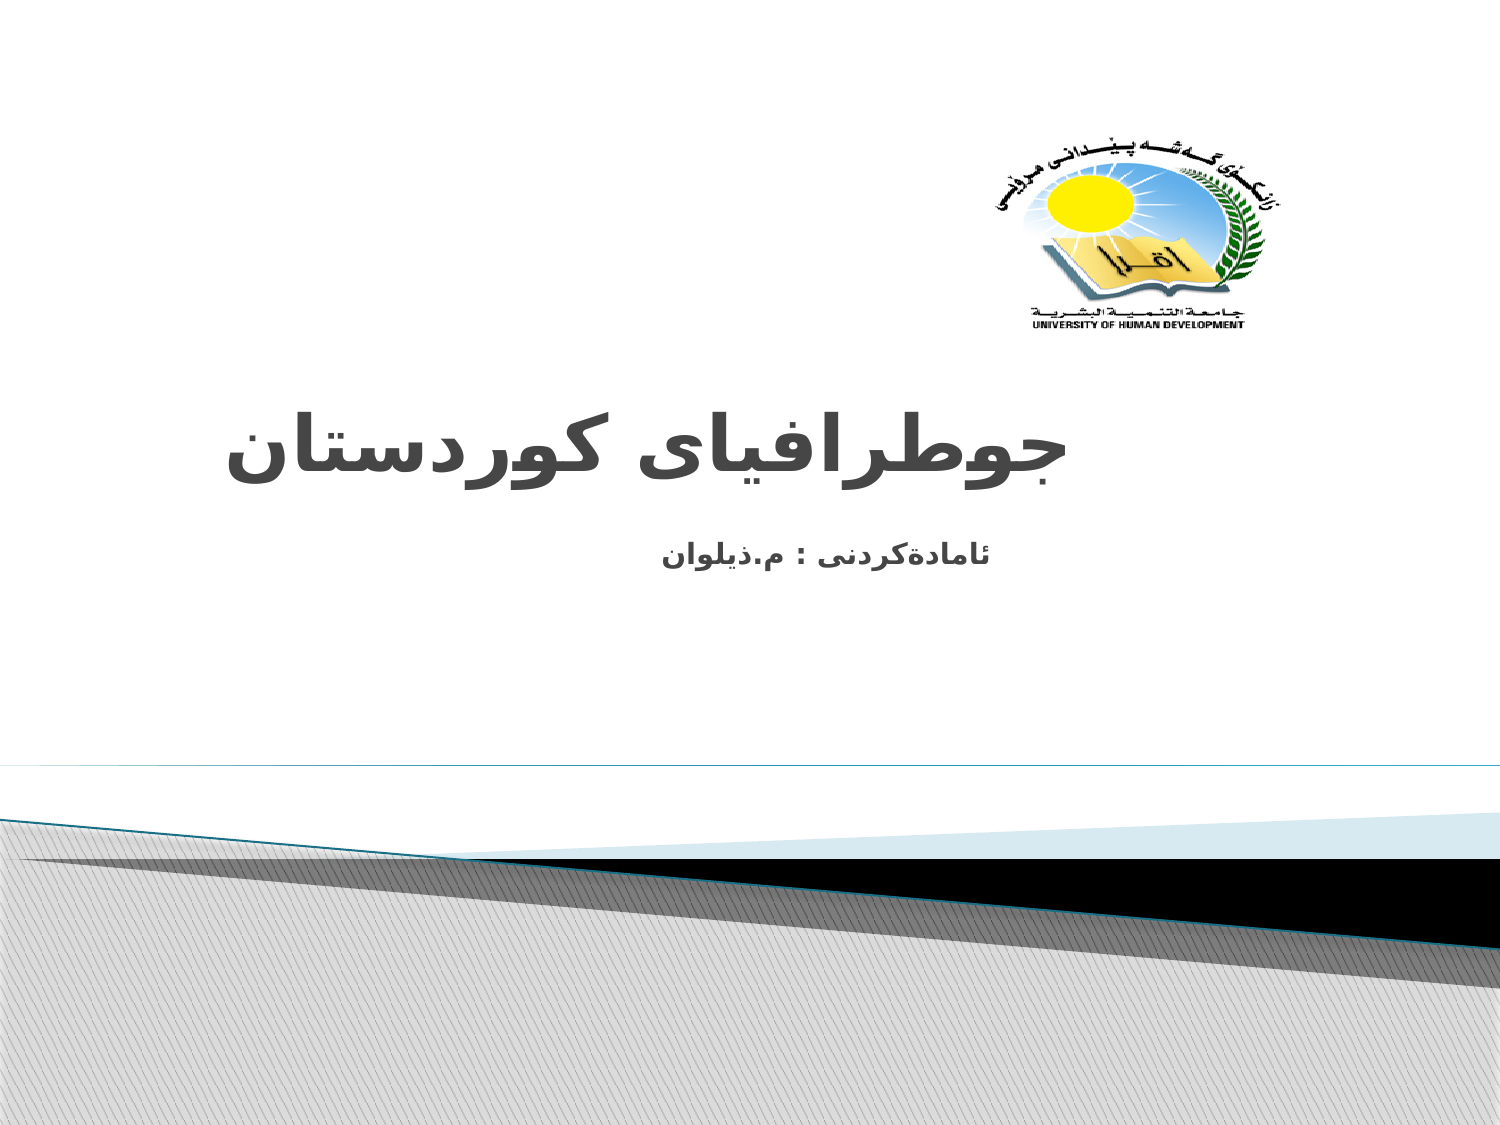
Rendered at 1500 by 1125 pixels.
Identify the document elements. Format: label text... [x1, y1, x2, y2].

picture [5, 859, 1500, 989]
picture [962, 113, 1305, 350]
title جوطرافياى كوردستان ئامادةكردنى : م.ذيلوان [112, 287, 1388, 588]
